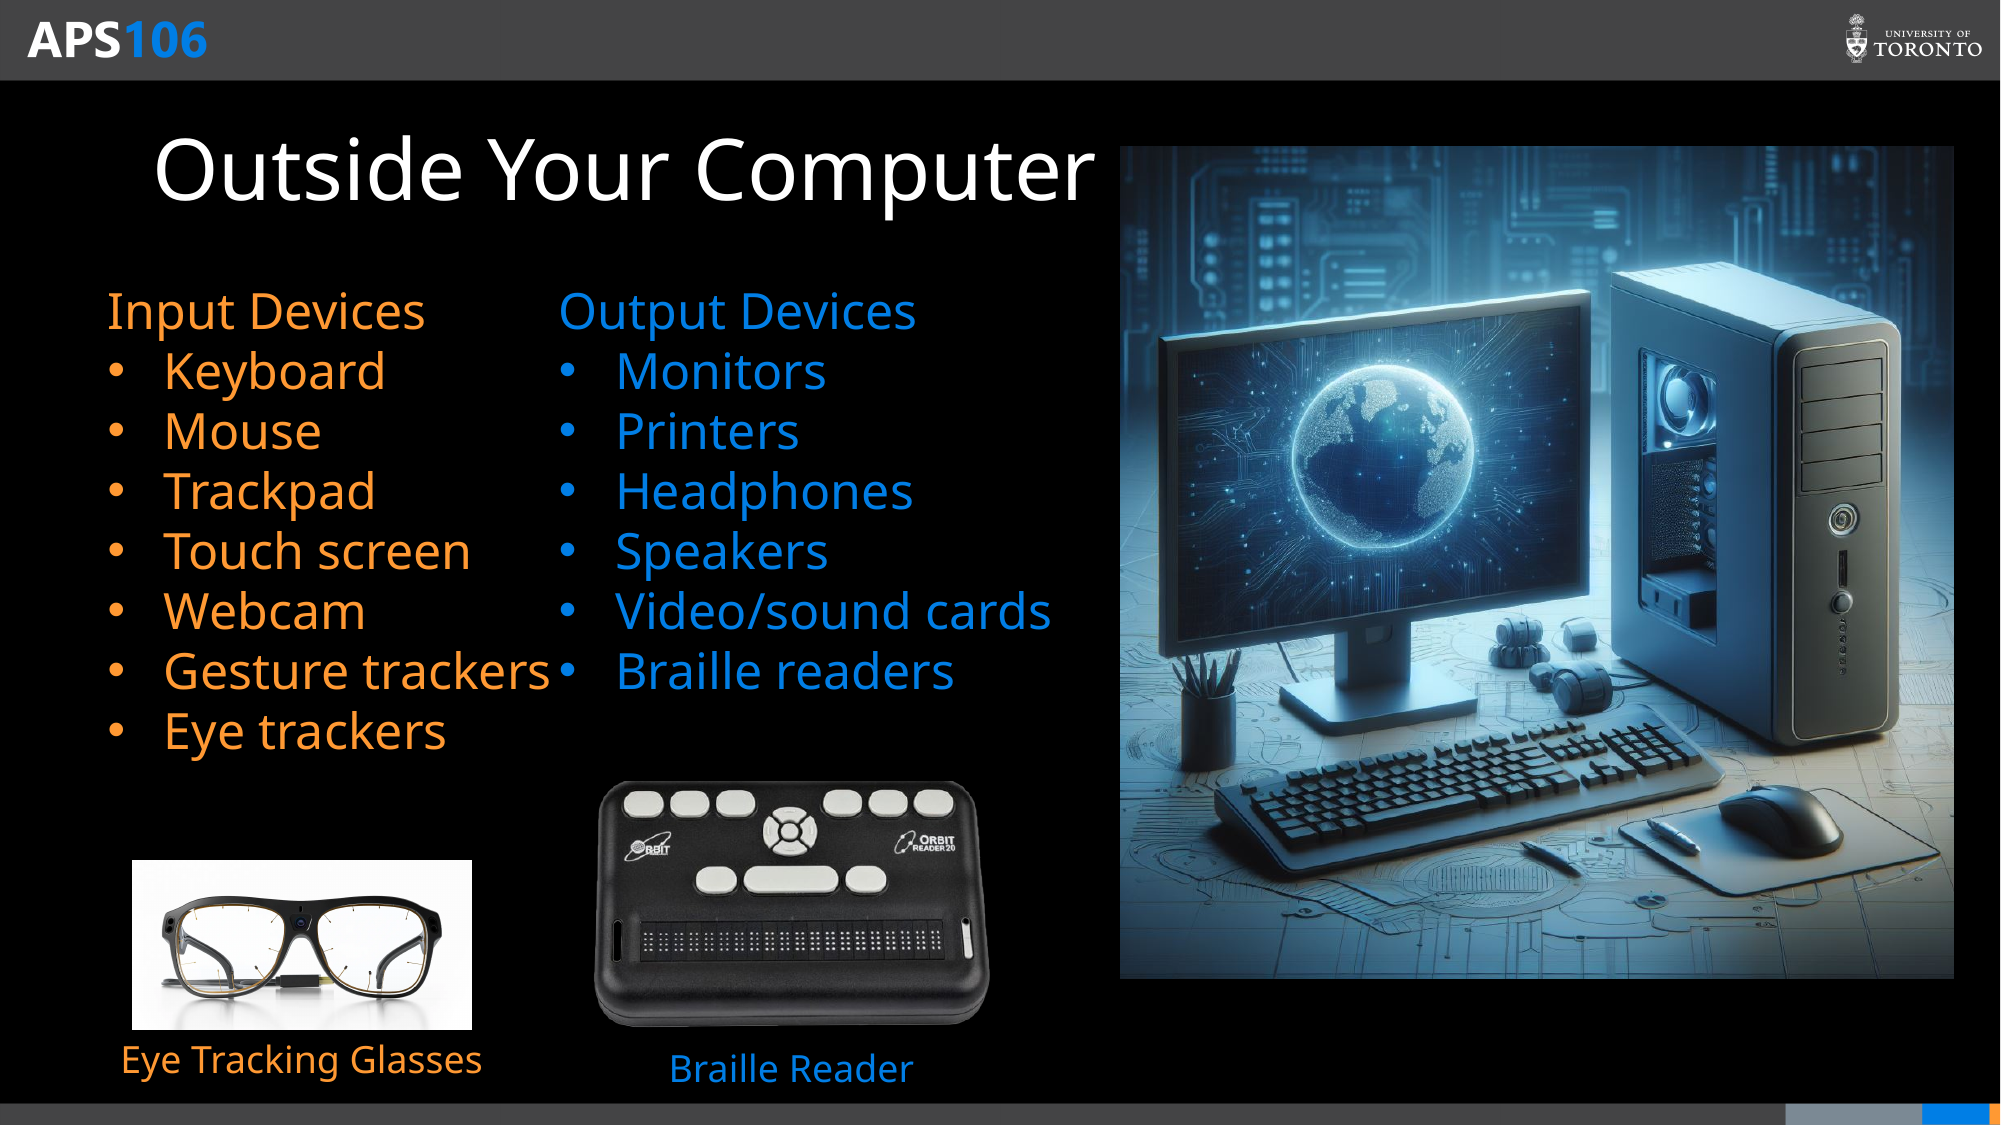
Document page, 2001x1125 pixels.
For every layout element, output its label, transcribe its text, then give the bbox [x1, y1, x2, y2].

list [1120, 146, 1954, 979]
text_box Input Devices Keyboard Mouse Trackpad Touch screen Webcam Gesture trackers Eye trackers [92, 272, 543, 767]
title Outside Your Computer [137, 119, 1863, 227]
picture [0, 0, 2001, 1125]
text_box Eye Tracking Glasses [105, 1028, 498, 1089]
text_box Braille Reader [653, 1037, 930, 1098]
text_box Output Devices Monitors Printers Headphones Speakers Video/sound cards Braille readers [543, 272, 1067, 767]
